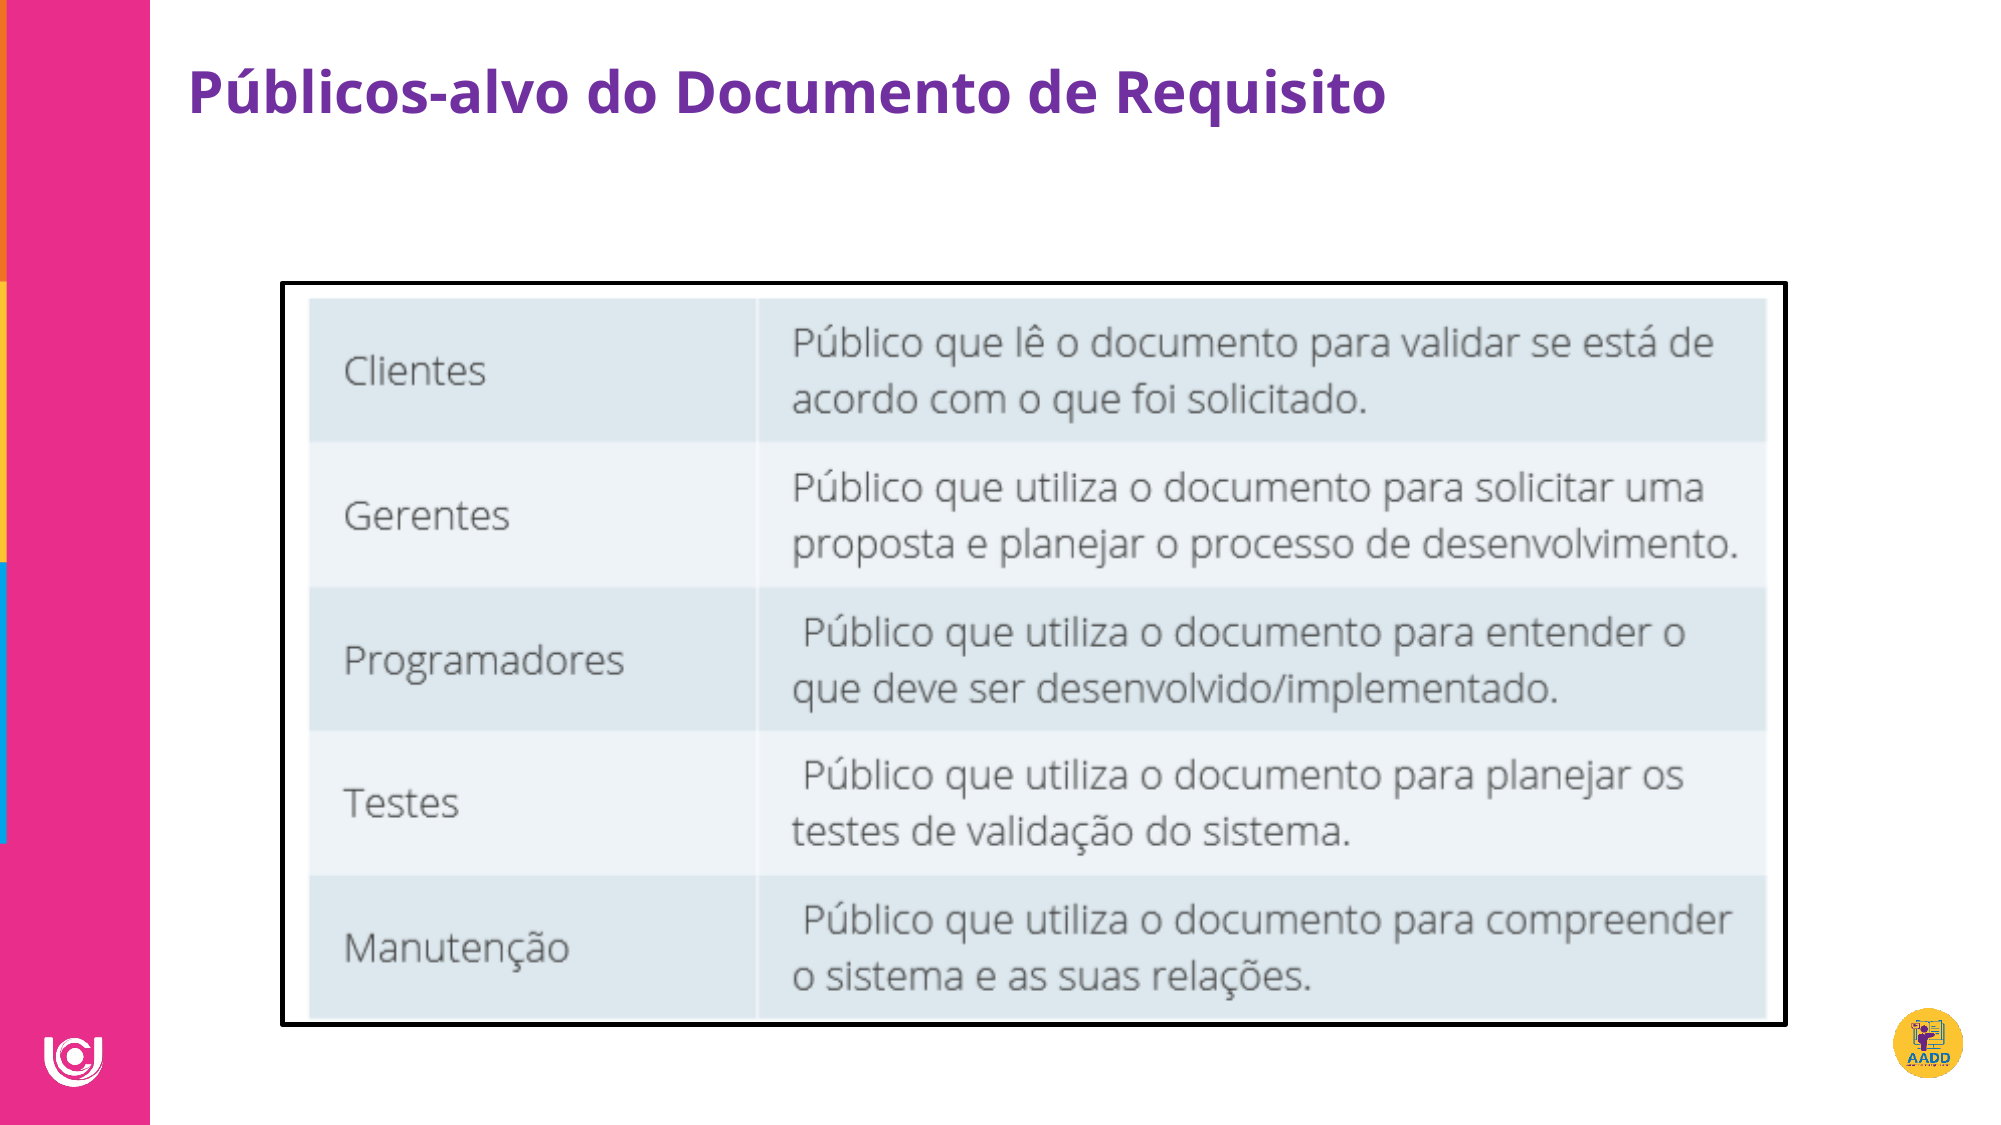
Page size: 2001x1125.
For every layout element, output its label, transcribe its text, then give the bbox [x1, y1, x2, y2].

picture [284, 284, 1784, 1023]
text_box Públicos-alvo do Documento de Requisito [173, 47, 1403, 133]
picture [44, 1037, 106, 1088]
picture [1893, 1008, 1963, 1078]
